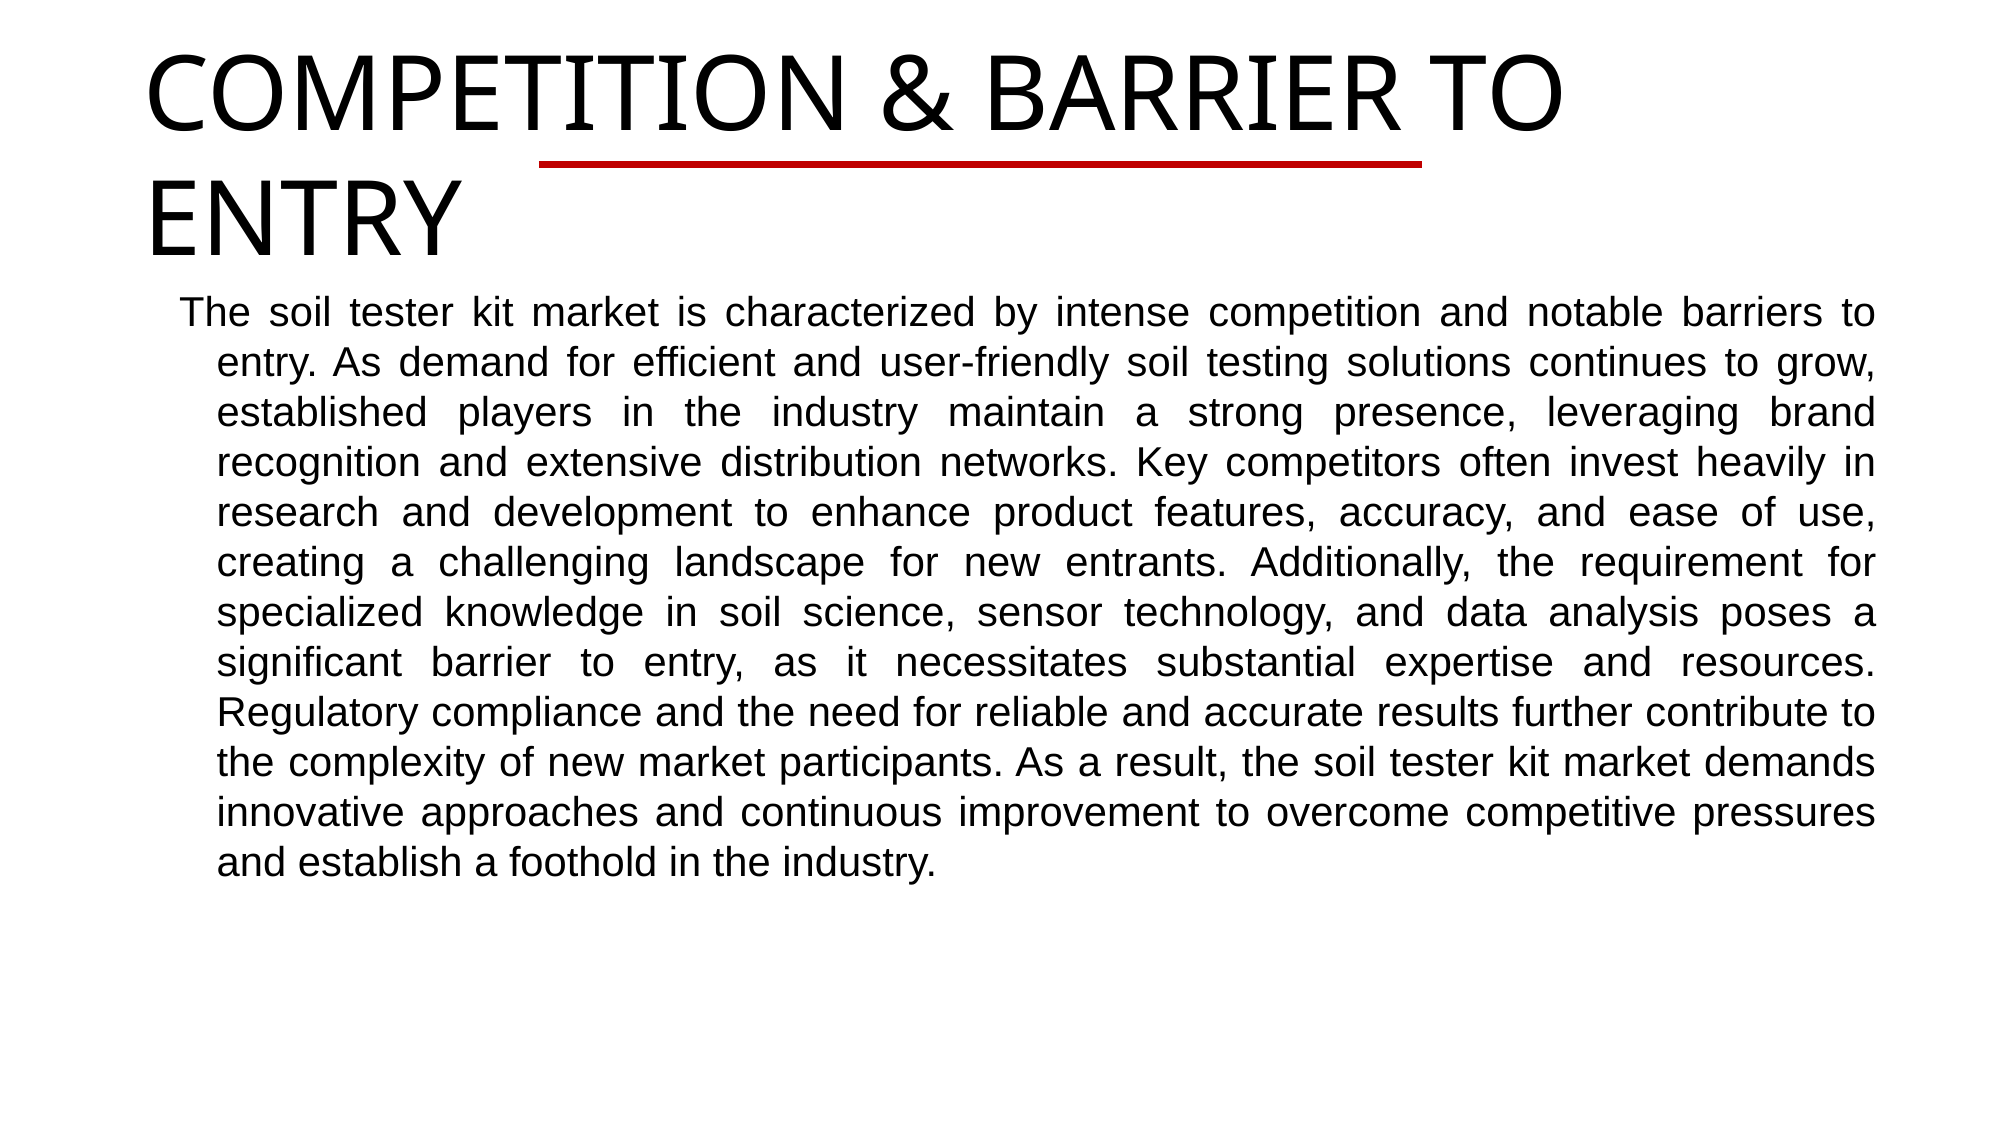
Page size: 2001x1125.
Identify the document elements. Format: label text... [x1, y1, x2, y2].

title COMPETITION & BARRIER TO ENTRY [141, 24, 1900, 277]
list The soil tester kit market is characterized by intense competition and notable barriers to entry. As demand for efficient and user-friendly soil testing solutions continues to grow, established players in the industry maintain a strong presence, leveraging brand recognition and extensive distribution networks. Key competitors often invest heavily in research and development to enhance product features, accuracy, and ease of use, creating a challenging landscape for new entrants. Additionally, the requirement for specialized knowledge in soil science, sensor technology, and data analysis poses a significant barrier to entry, as it necessitates substantial expertise and resources. Regulatory compliance and the need for reliable and accurate results further contribute to the complexity of new market participants. As a result, the soil tester kit market demands innovative approaches and continuous improvement to overcome competitive pressures and establish a foothold in the industry. [141, 284, 1878, 891]
